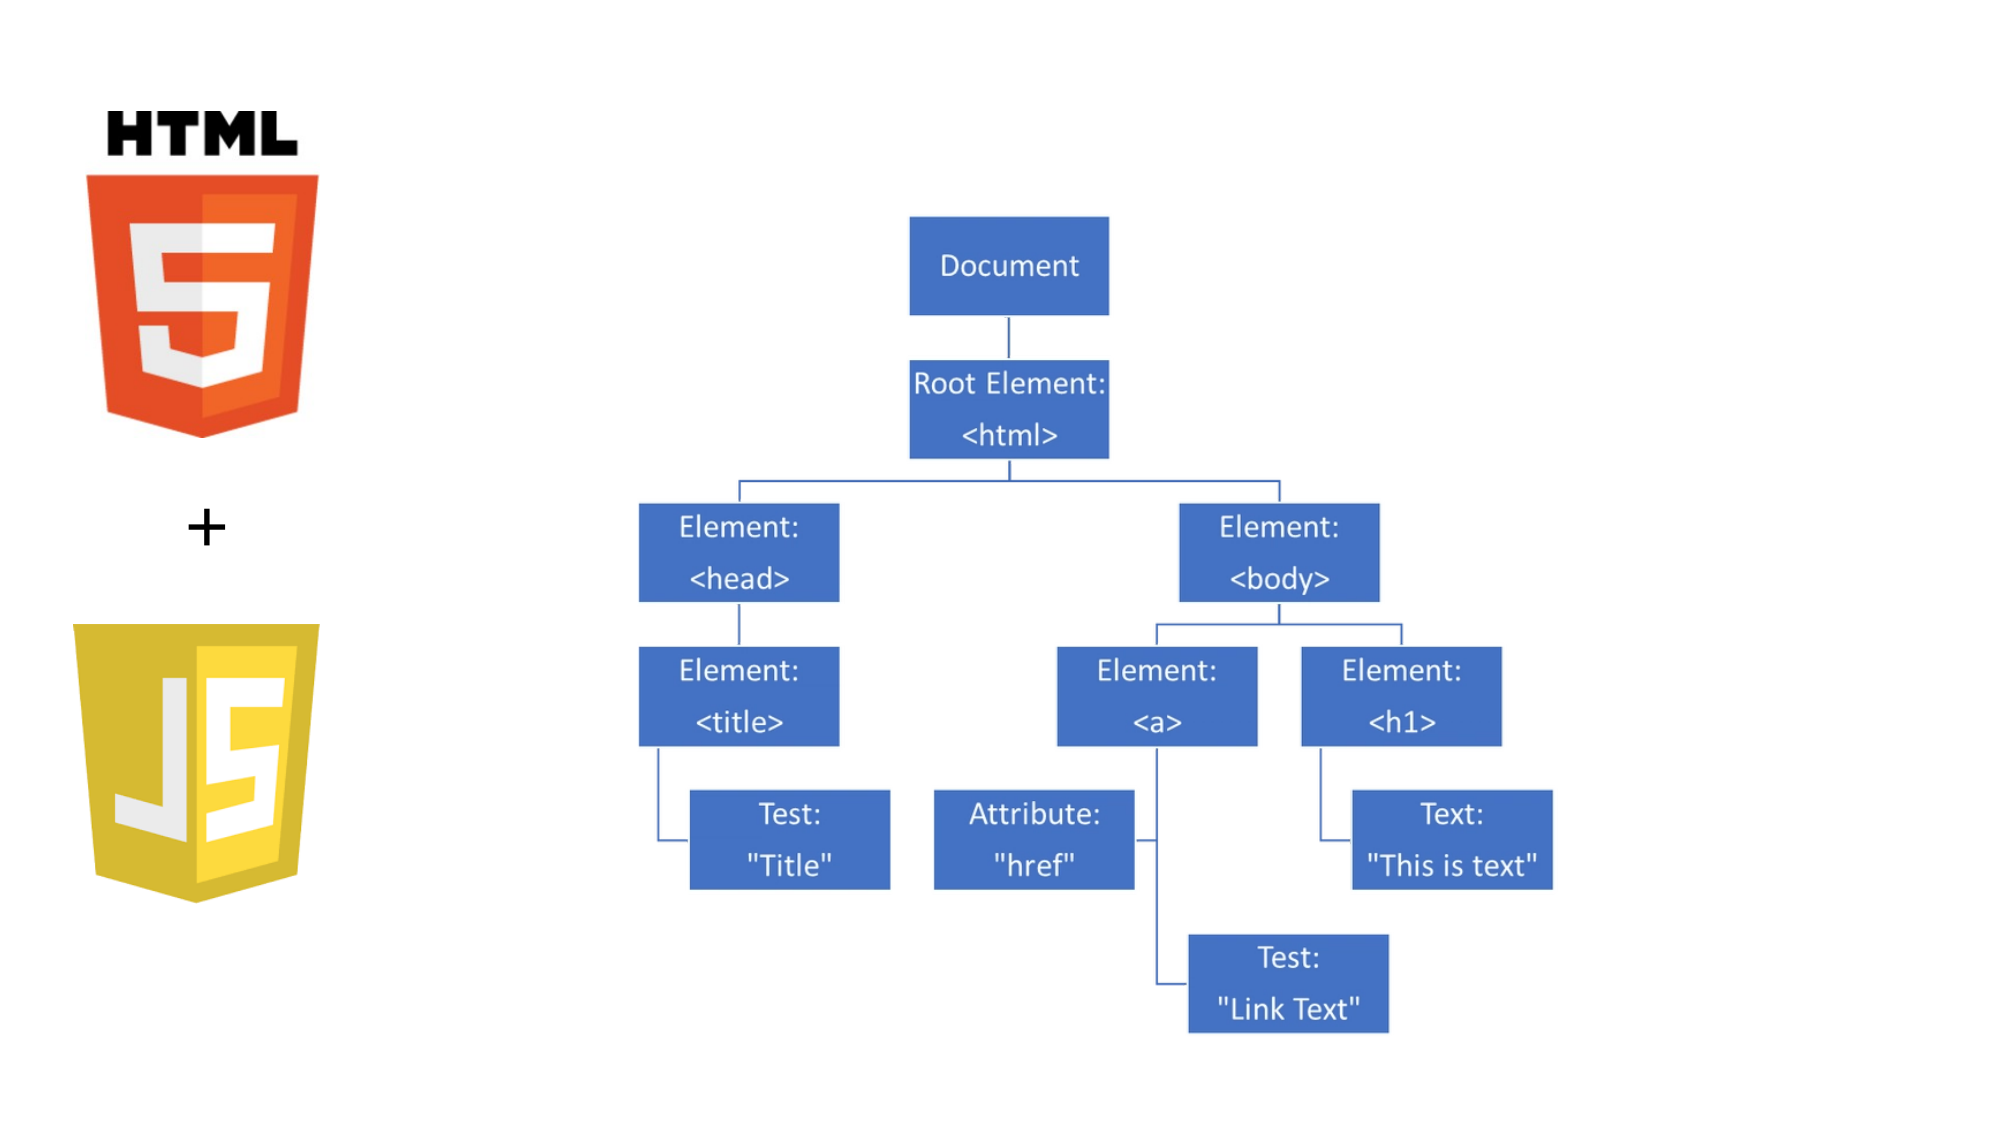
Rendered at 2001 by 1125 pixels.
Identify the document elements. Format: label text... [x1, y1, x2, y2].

picture [85, 111, 320, 438]
picture [73, 624, 320, 904]
text_box + [170, 469, 245, 575]
picture [637, 160, 1559, 1090]
